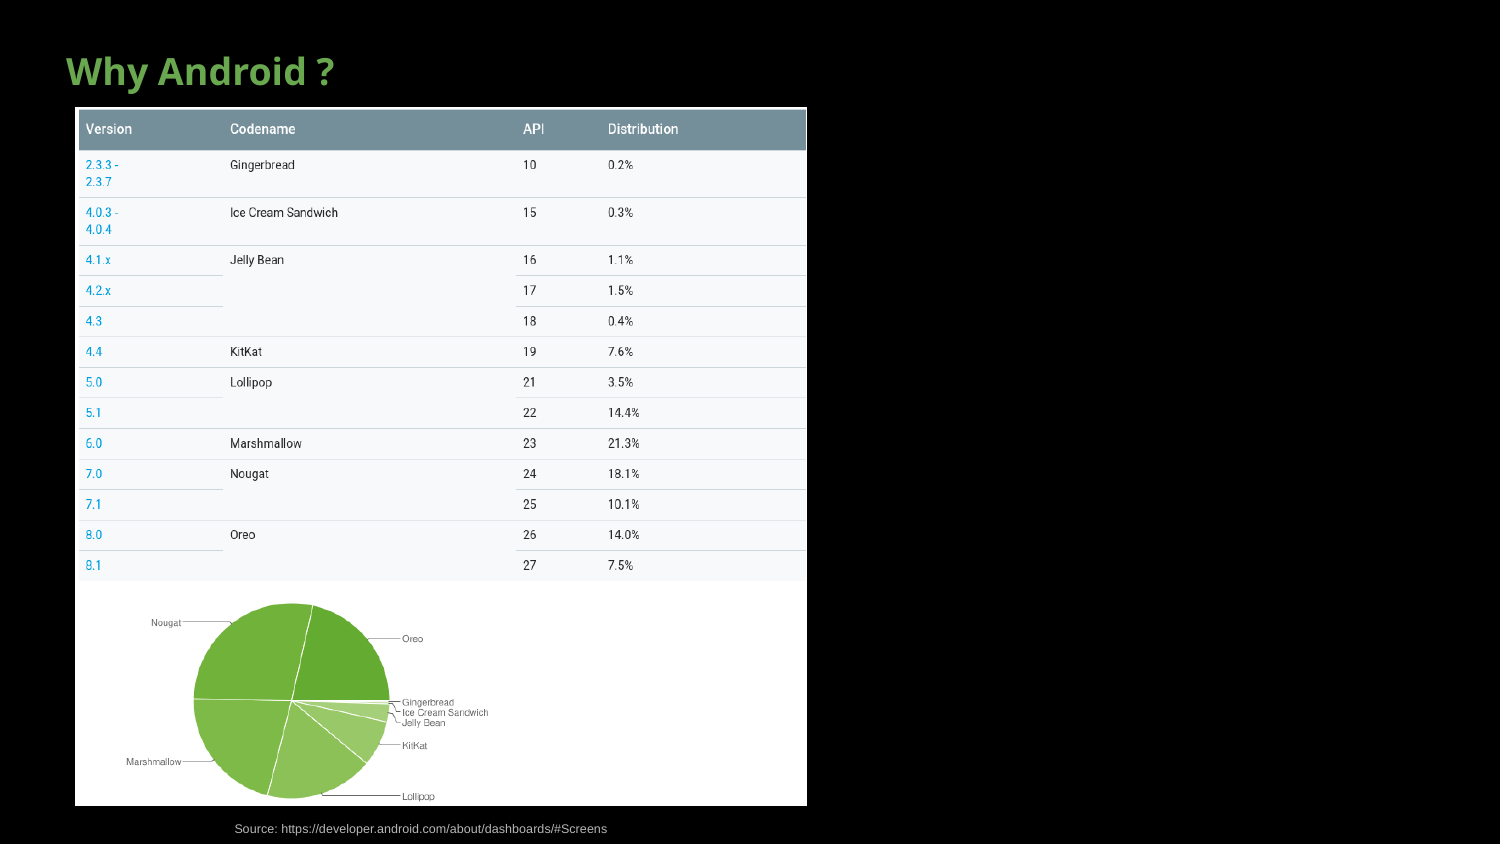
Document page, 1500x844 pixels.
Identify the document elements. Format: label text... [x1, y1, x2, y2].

picture [75, 107, 807, 807]
text_box Source: https://developer.android.com/about/dashboards/#Screens [219, 814, 663, 844]
text_box Why Android ? [51, 33, 1254, 117]
